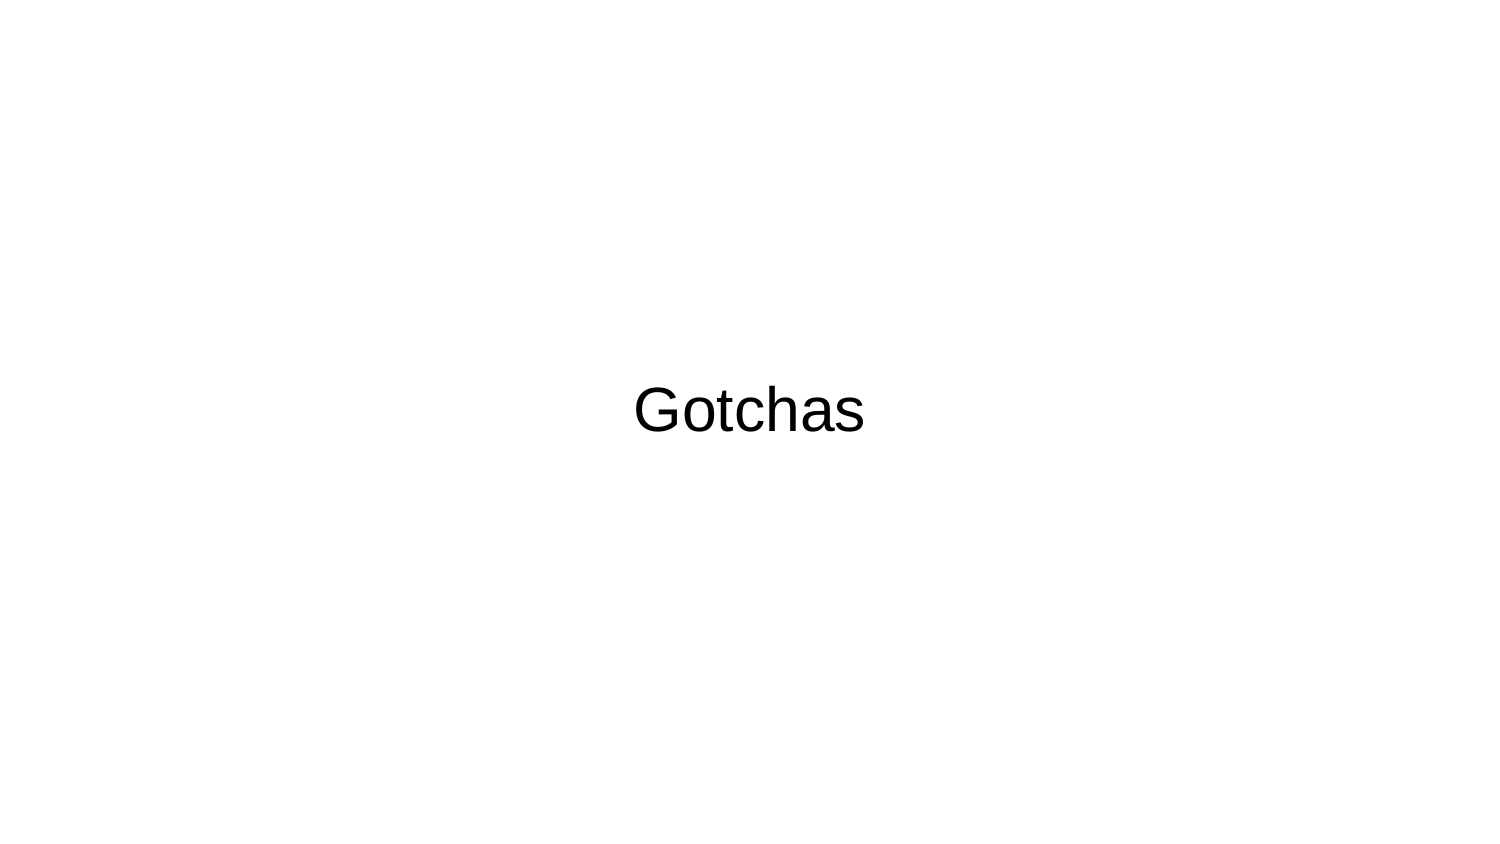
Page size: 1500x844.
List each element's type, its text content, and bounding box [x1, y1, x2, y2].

title Gotchas [51, 122, 1449, 459]
